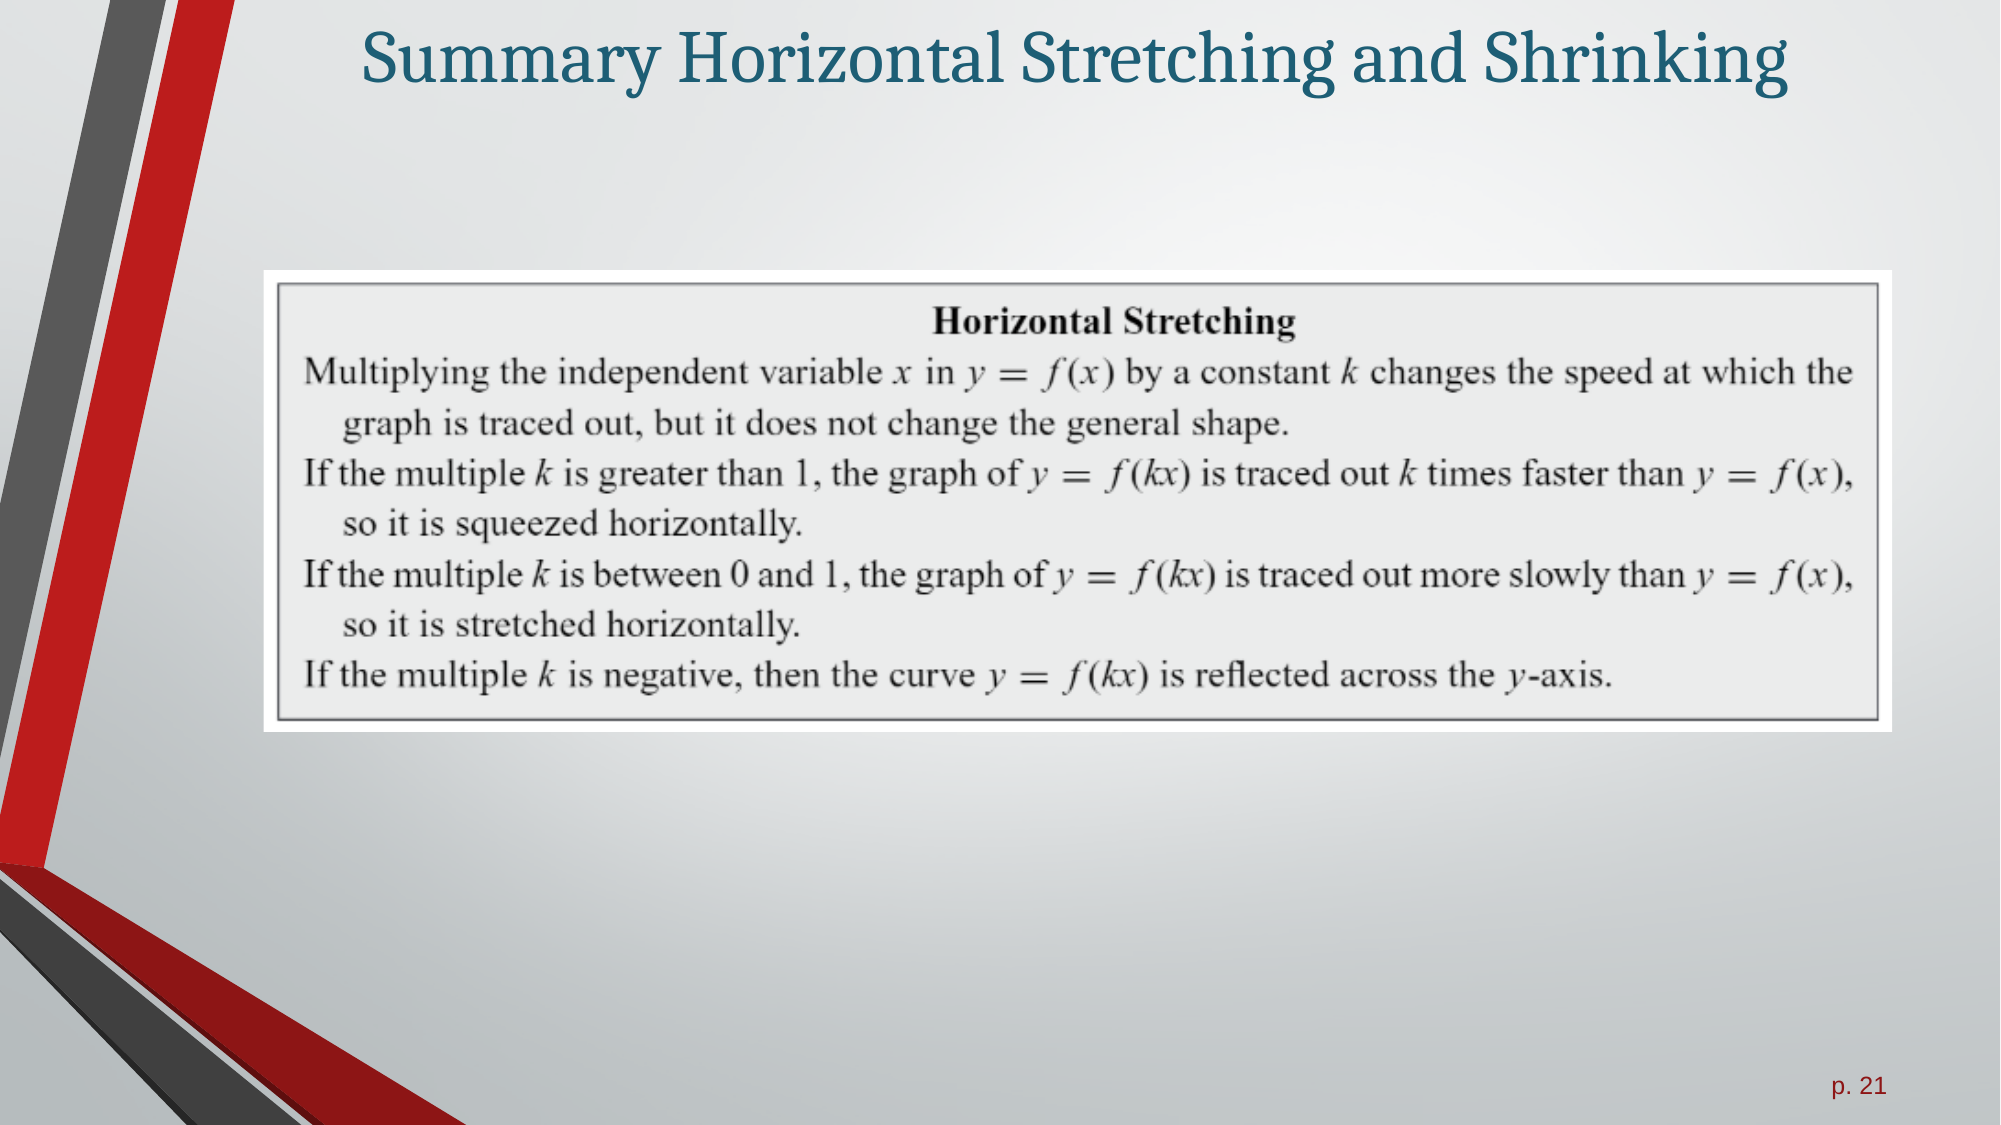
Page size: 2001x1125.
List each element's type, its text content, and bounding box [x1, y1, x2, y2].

text_box Summary Horizontal Stretching and Shrinking [234, 0, 1920, 105]
picture [263, 270, 1893, 733]
